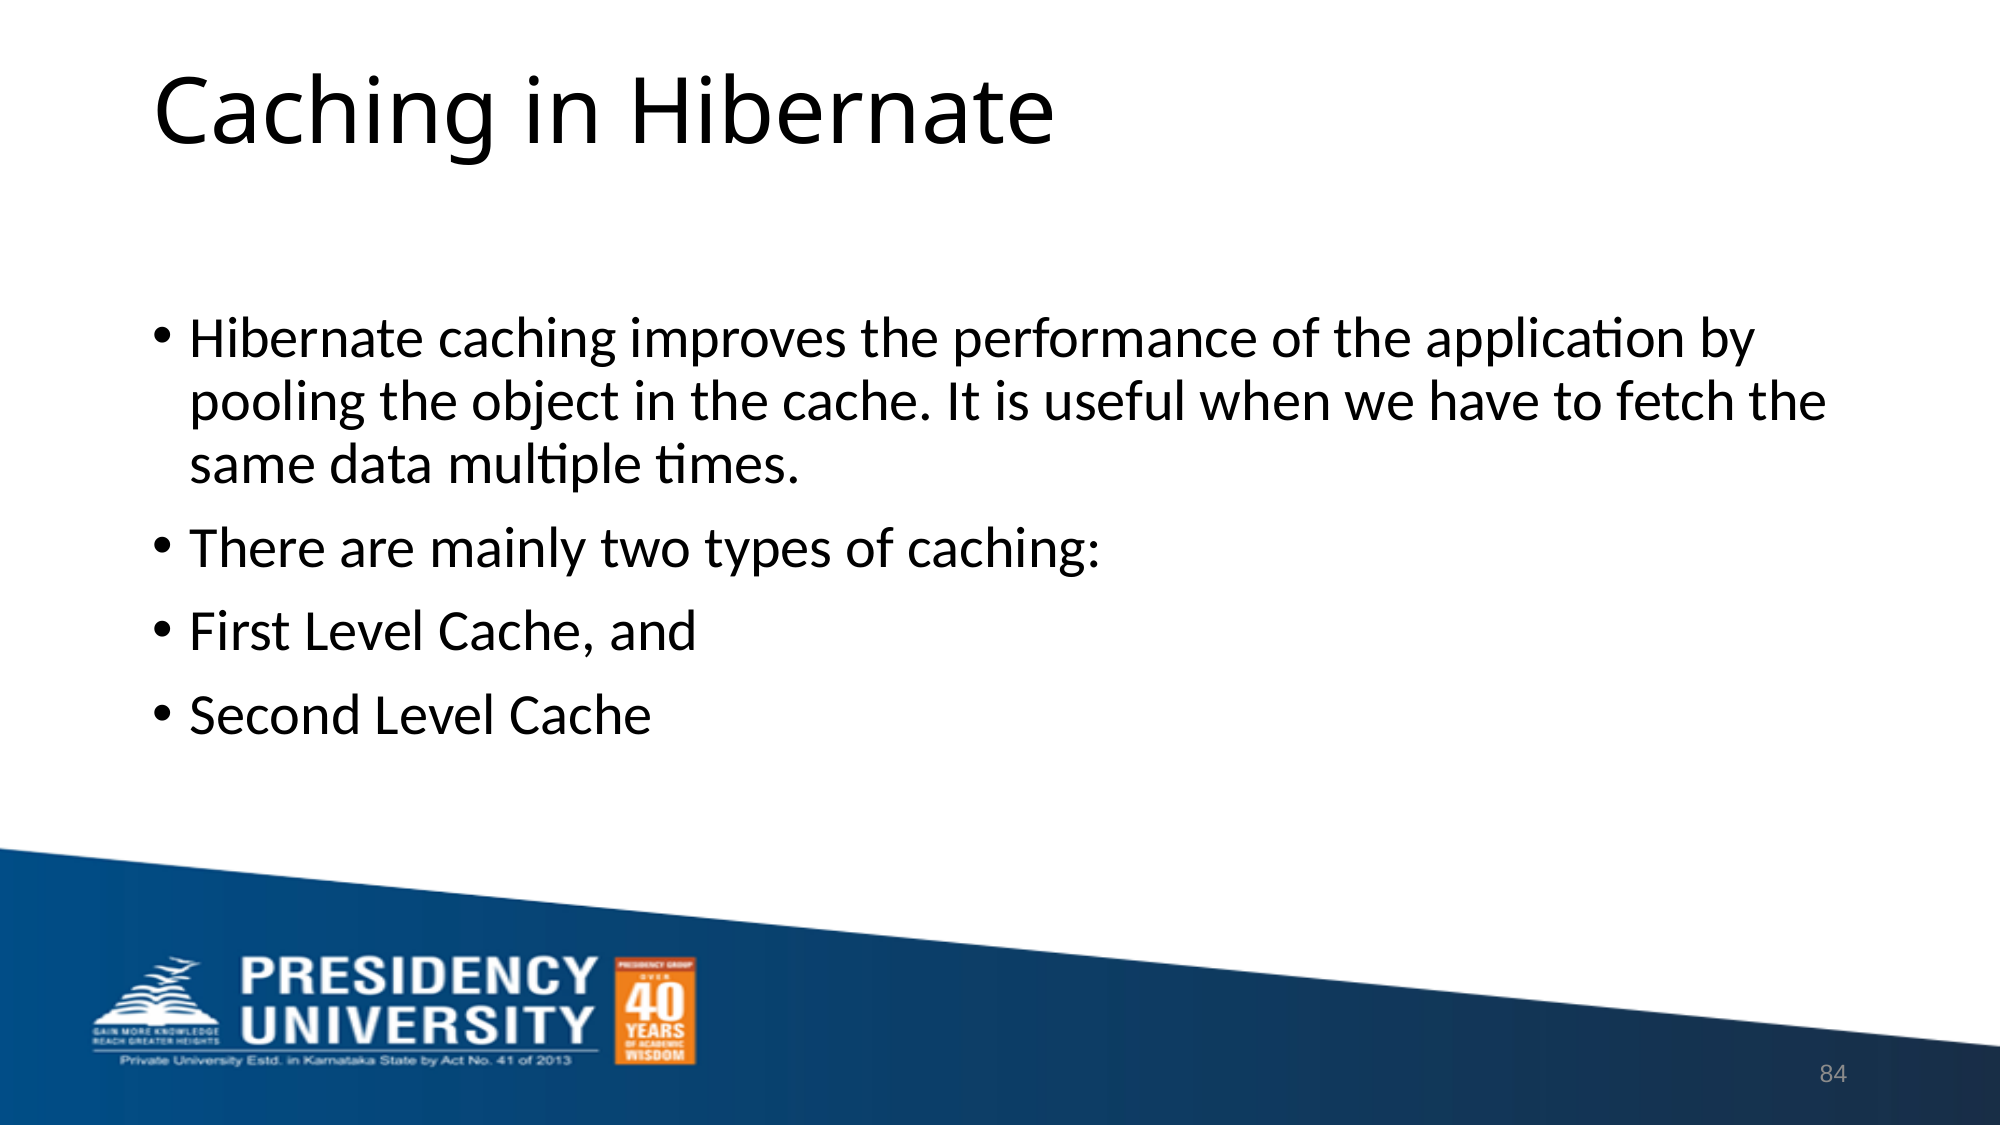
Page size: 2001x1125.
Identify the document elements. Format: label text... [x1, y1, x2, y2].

title Caching in Hibernate [137, 59, 1863, 278]
slide_number 84 [1412, 1042, 1863, 1103]
picture [0, 845, 2000, 1125]
list Hibernate caching improves the performance of the application by pooling the object in the cache. It is useful when we have to fetch the same data multiple times. There are mainly two types of caching: First Level Cache, and Second Level Cache [137, 299, 1863, 1014]
